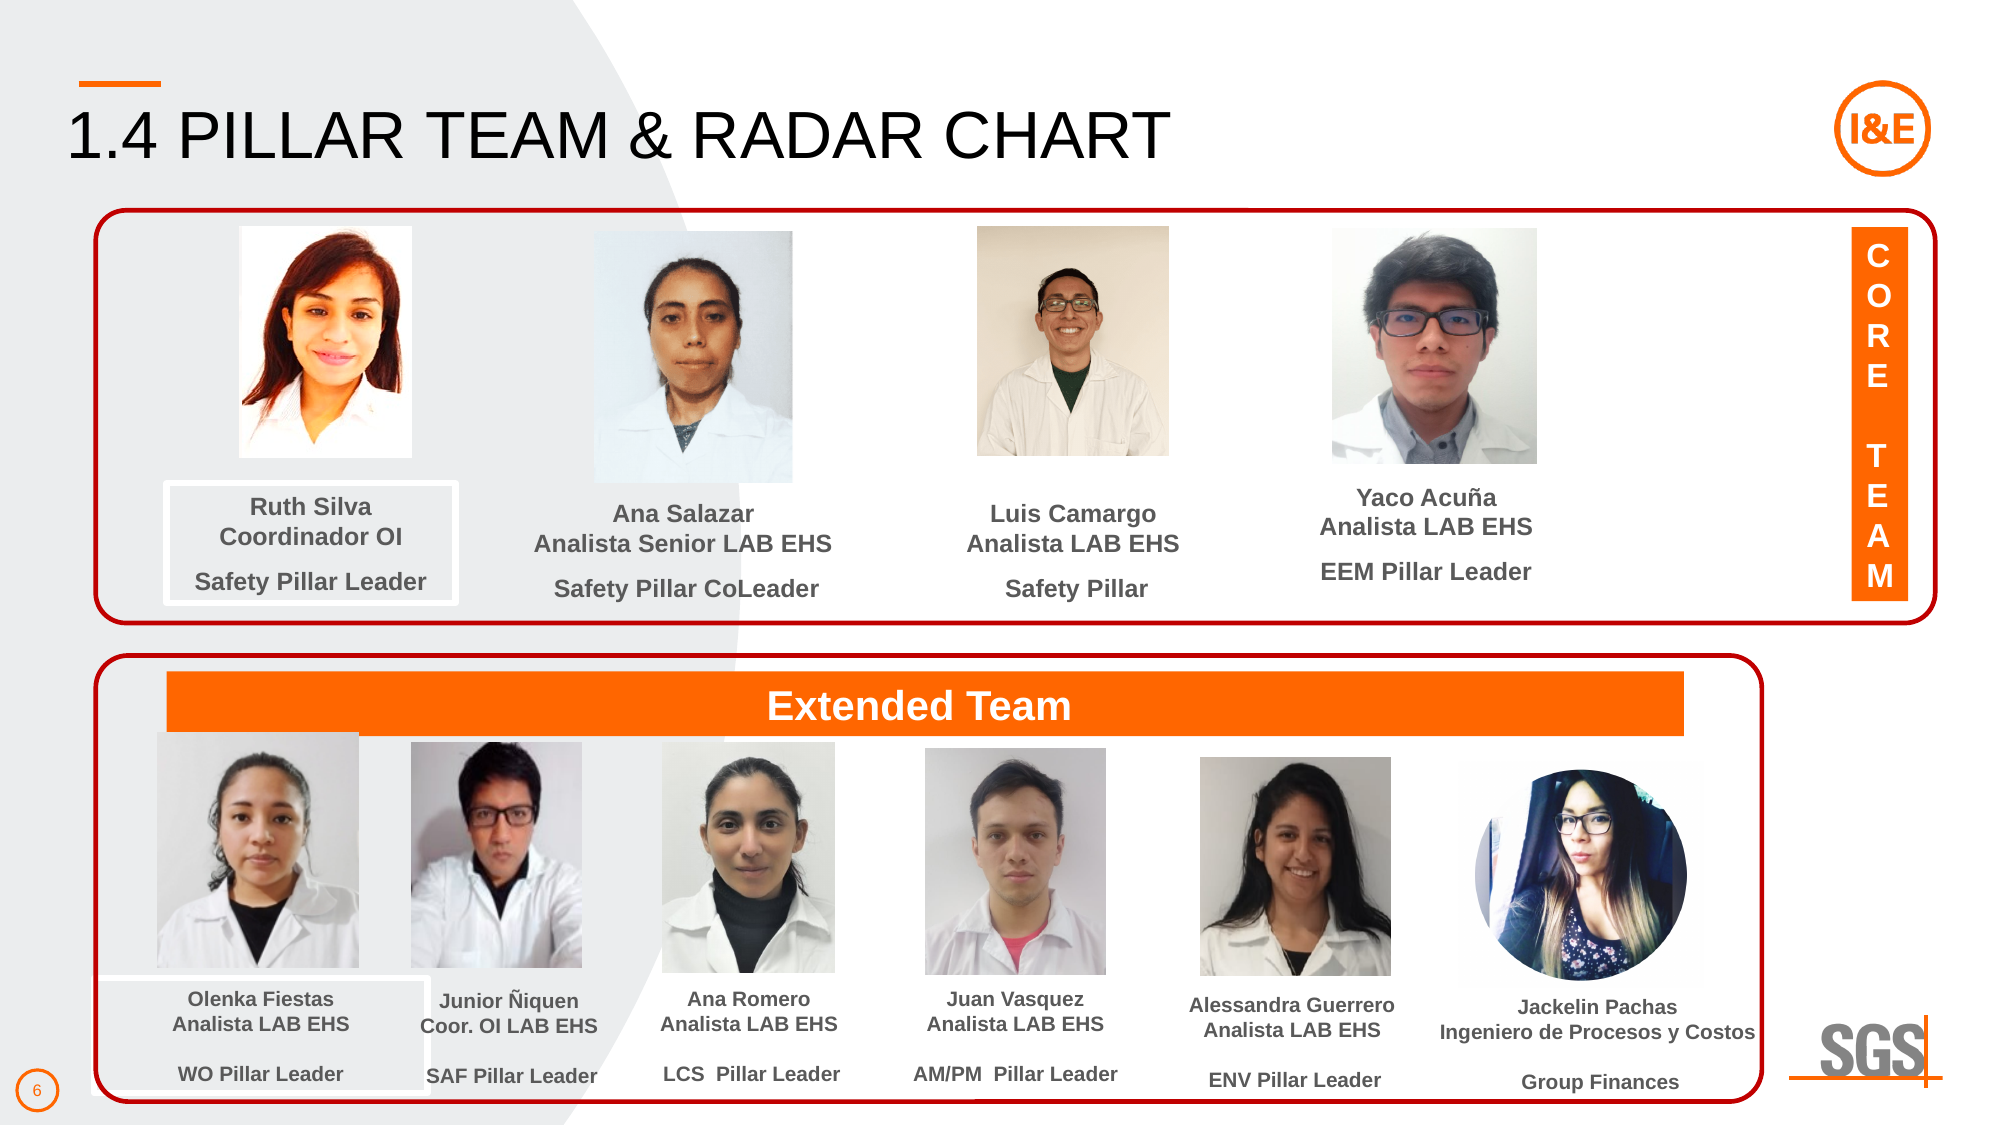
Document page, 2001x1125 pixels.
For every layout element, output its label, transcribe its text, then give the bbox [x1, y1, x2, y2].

title 1.4 PILLAR TEAM & RADAR CHART [66, 100, 1459, 174]
picture [1834, 80, 1931, 177]
text_box Ana Romero Analista LAB EHS LCS Pillar Leader [582, 978, 869, 1093]
text_box C O R E T E A M [1851, 227, 1909, 602]
text_box Jackelin Pachas Ingeniero de Procesos y Costos Group Finances [1422, 986, 1774, 1101]
picture [1200, 757, 1391, 976]
text_box [94, 209, 1937, 625]
picture [1332, 228, 1537, 464]
picture [411, 742, 582, 968]
text_box Juan Vasquez Analista LAB EHS AM/PM Pillar Leader [869, 978, 1162, 1093]
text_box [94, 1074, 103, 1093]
picture [925, 748, 1106, 976]
picture [662, 742, 835, 973]
picture [1458, 761, 1704, 988]
text_box Alessandra Guerrero Analista LAB EHS ENV Pillar Leader [1125, 983, 1458, 1099]
picture [239, 226, 412, 458]
picture [594, 231, 794, 483]
picture [977, 226, 1169, 456]
picture [157, 732, 359, 968]
text_box Luis Camargo Analista LAB EHS Safety Pillar [906, 490, 1240, 611]
text_box Extended Team [166, 671, 1684, 737]
text_box [94, 654, 1763, 1103]
